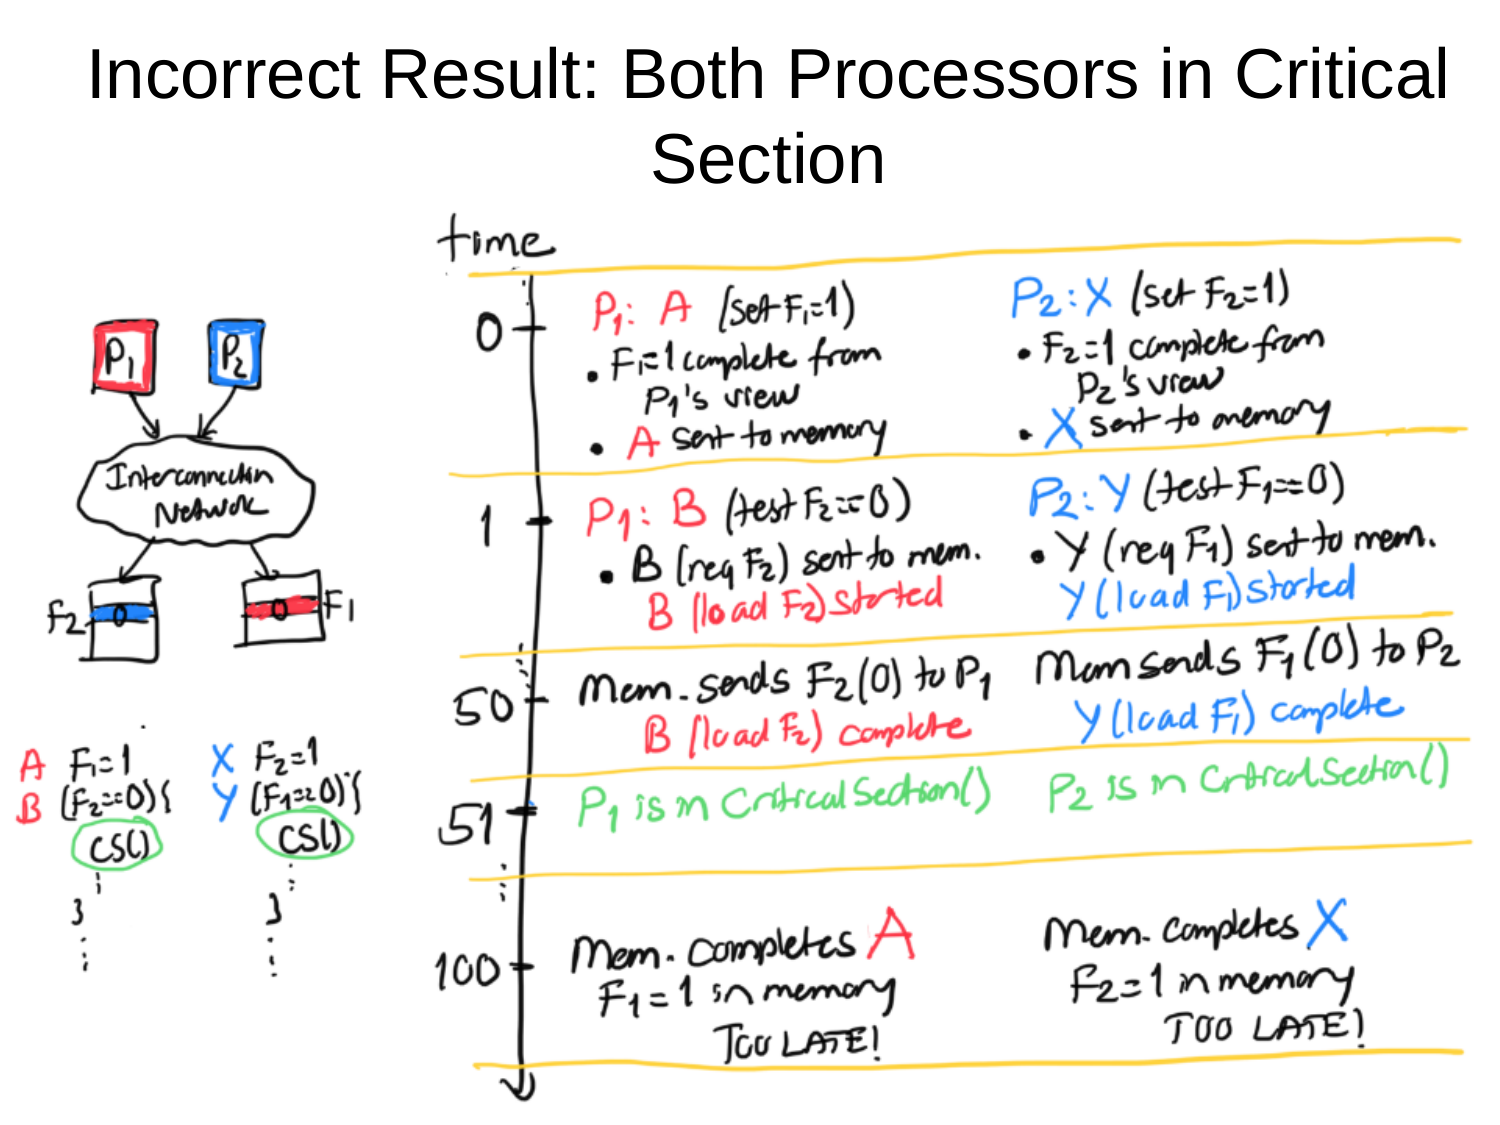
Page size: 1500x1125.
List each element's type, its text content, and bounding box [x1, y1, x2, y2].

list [4, 98, 1500, 1125]
title Incorrect Result: Both Processors in Critical Section [37, 24, 1500, 98]
